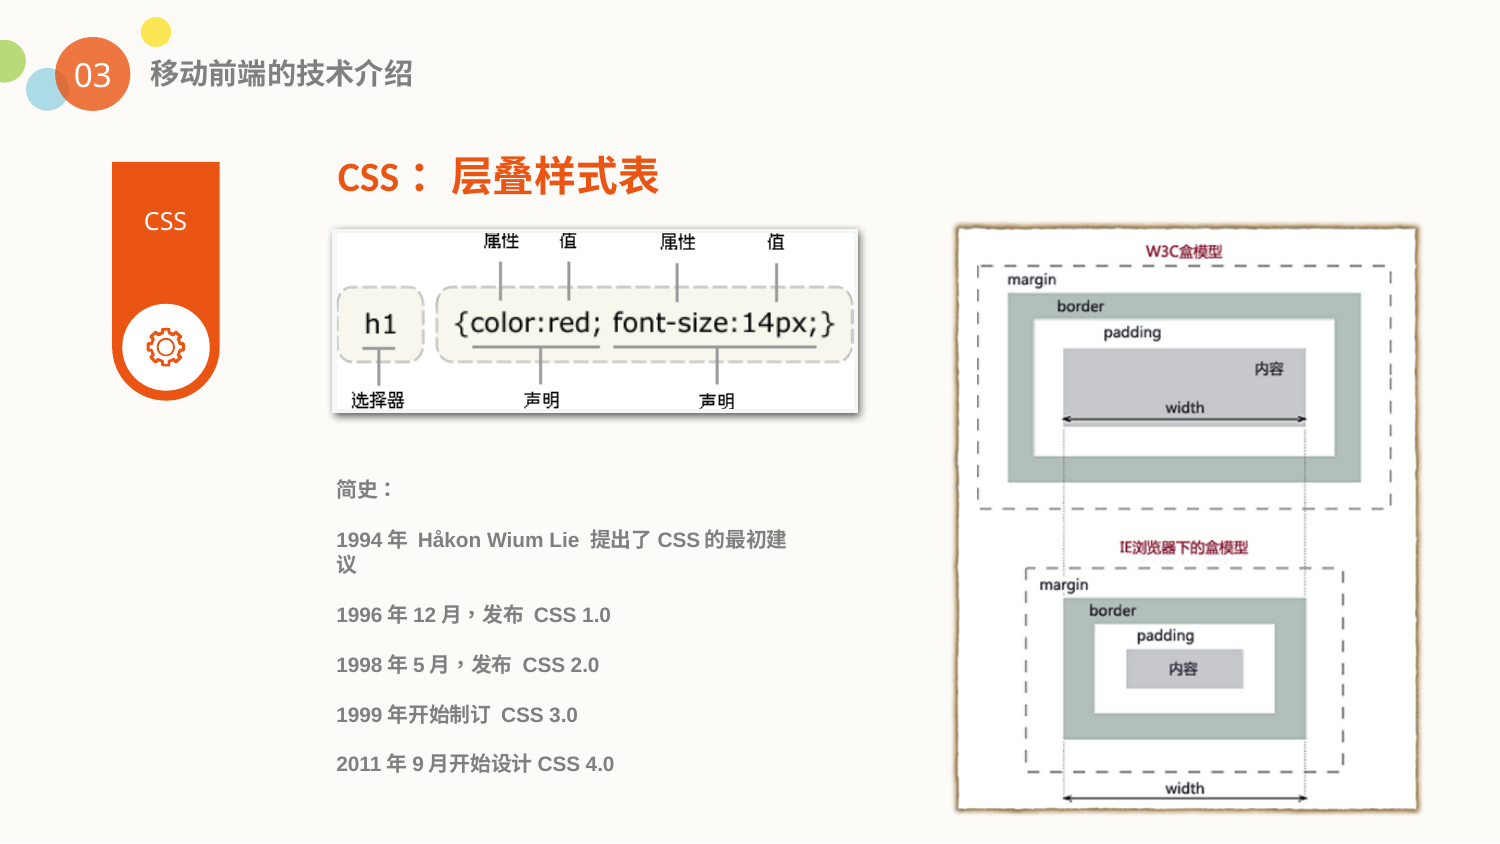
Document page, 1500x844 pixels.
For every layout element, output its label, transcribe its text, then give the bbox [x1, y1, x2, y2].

text_box [0, 39, 26, 83]
text_box 移动前端的技术介绍 [150, 55, 606, 91]
text_box CSS [129, 198, 203, 243]
text_box [140, 17, 172, 48]
text_box CSS：层叠样式表 [337, 150, 963, 201]
text_box [25, 67, 66, 111]
text_box 简史： 1994年 Håkon Wium Lie 提出了CSS的最初建议 1996年12月，发布 CSS 1.0 1998年5月，发布 CSS 2.0 1999年开始制订 CSS 3.0 2011年9月开始设计CSS 4.0 [336, 468, 808, 784]
text_box [112, 161, 220, 401]
text_box [122, 303, 210, 391]
picture [950, 220, 1424, 817]
text_box [146, 327, 185, 367]
picture [336, 232, 855, 410]
text_box [55, 36, 131, 111]
text_box 03 [65, 53, 121, 94]
